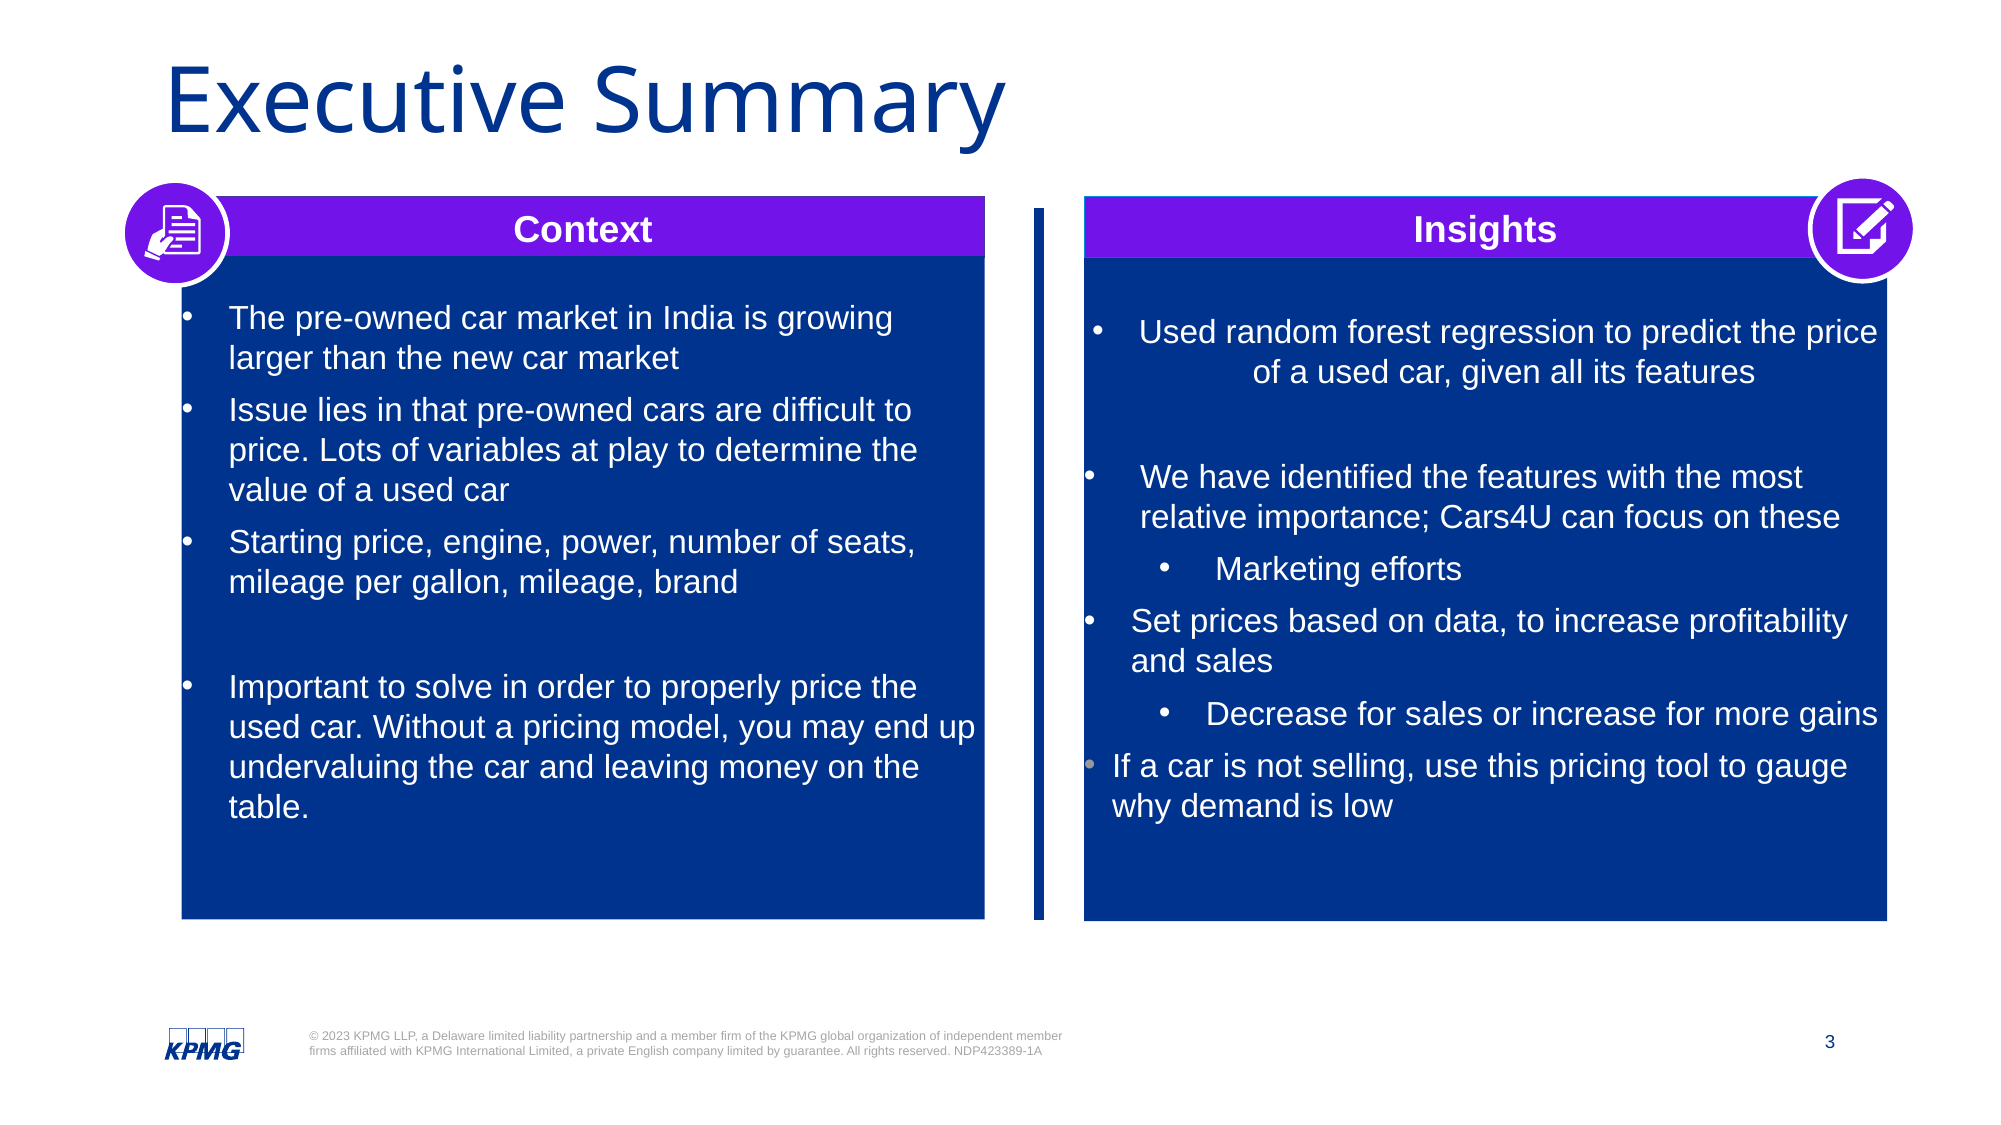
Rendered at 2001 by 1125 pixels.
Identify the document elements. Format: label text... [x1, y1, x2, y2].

text_box Used random forest regression to predict the price of a used car, given all its features We have identified the features with the most relative importance; Cars4U can focus on these Marketing efforts Set prices based on data, to increase profitability and sales Decrease for sales or increase for more gains If a car is not selling, use this pricing tool to gauge why demand is low [1084, 257, 1888, 922]
text_box [1034, 208, 1044, 920]
text_box [1809, 175, 1917, 283]
text_box [121, 179, 229, 287]
title Executive Summary [163, 70, 1838, 159]
text_box Insights [1084, 196, 1819, 257]
text_box Context [215, 196, 985, 256]
text_box The pre-owned car market in India is growing larger than the new car market Issue lies in that pre-owned cars are difficult to price. Lots of variables at play to determine the value of a used car Starting price, engine, power, number of seats, mileage per gallon, mileage, brand Important to solve in order to properly price the used car. Without a pricing model, you may end up undervaluing the car and leaving money on the table. [181, 256, 985, 920]
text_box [1837, 198, 1895, 254]
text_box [144, 205, 201, 261]
